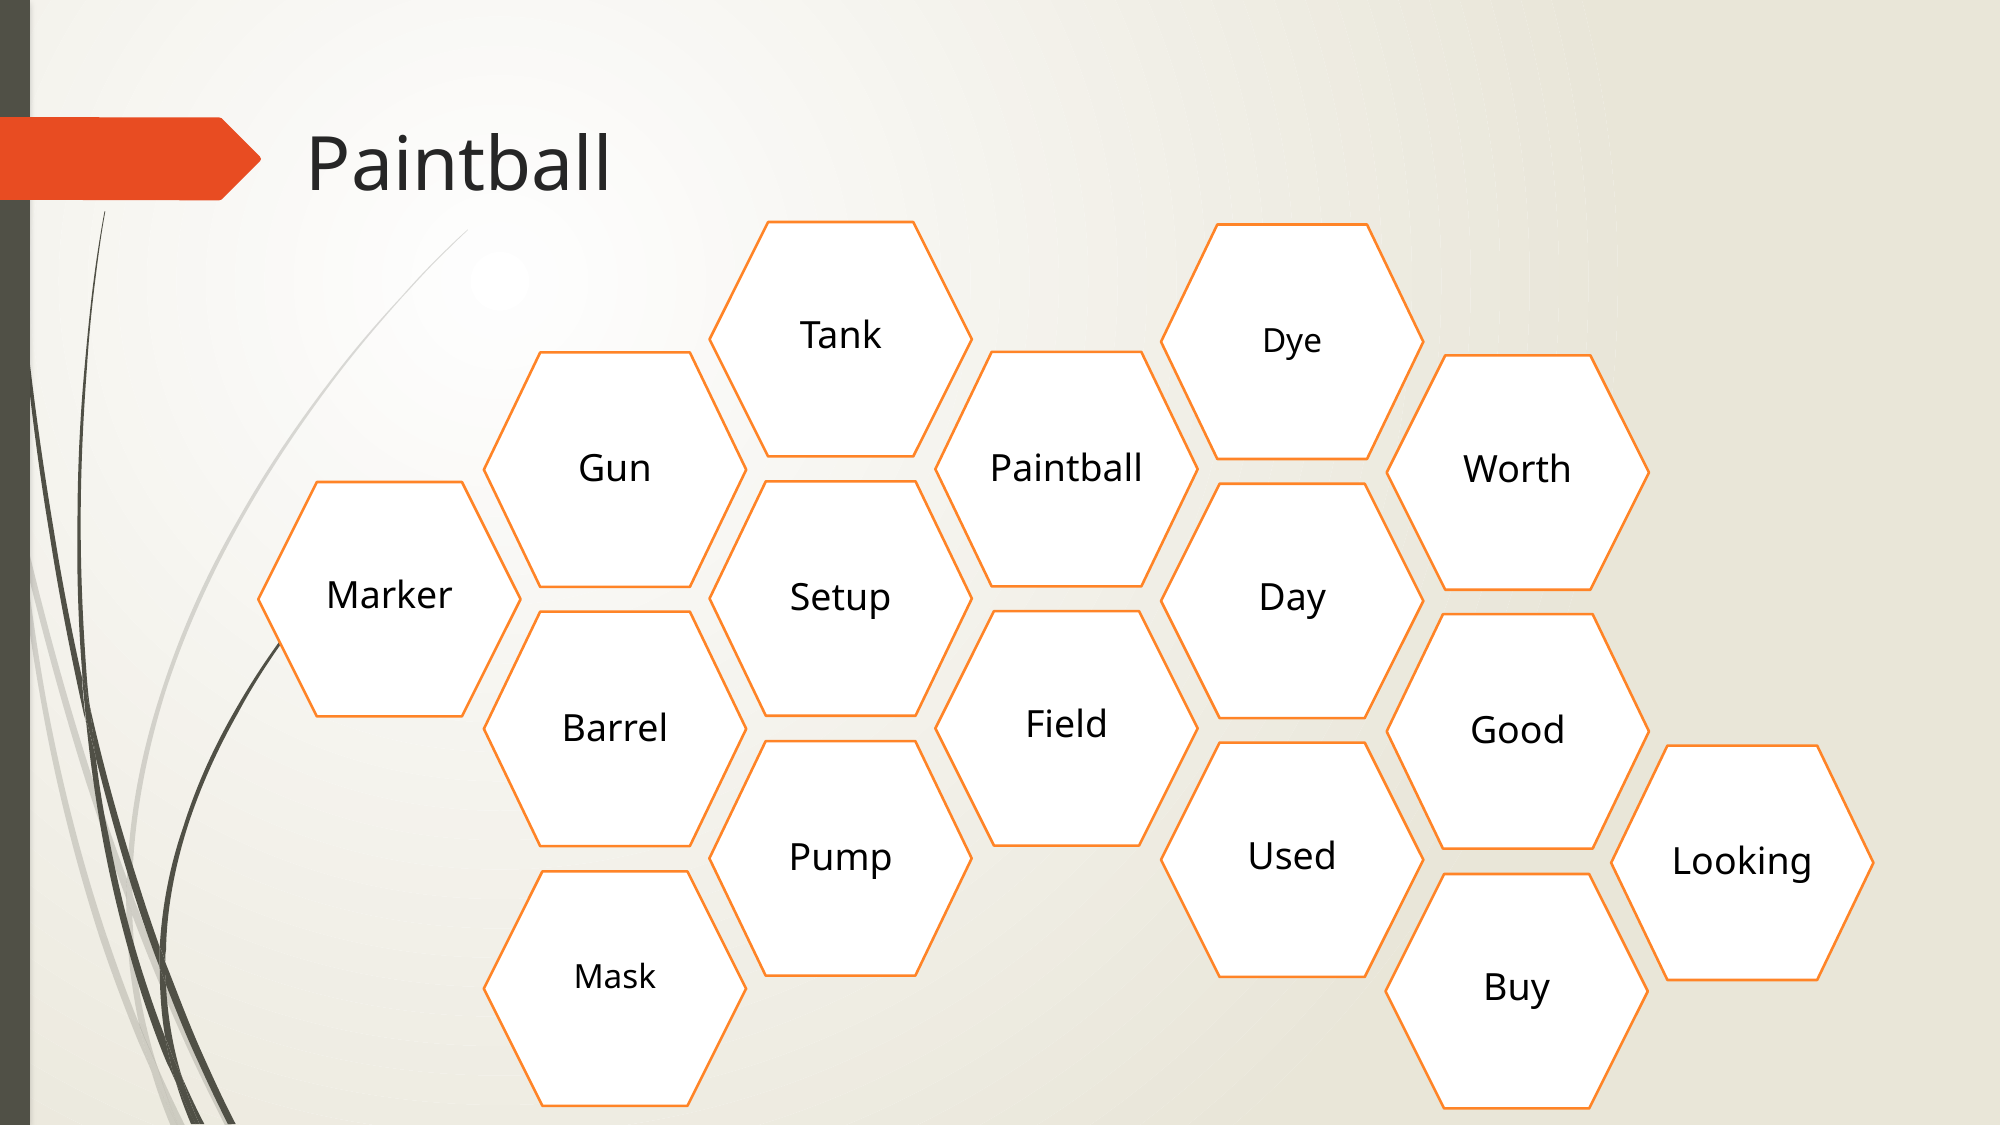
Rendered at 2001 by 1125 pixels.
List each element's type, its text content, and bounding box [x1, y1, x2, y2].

text_box Field [934, 609, 1199, 847]
text_box Day [1159, 482, 1425, 720]
text_box Marker [257, 480, 522, 718]
text_box Good [1385, 612, 1651, 850]
text_box Dye [1159, 223, 1425, 461]
text_box Pump [708, 739, 973, 977]
text_box Gun [482, 351, 748, 589]
text_box Barrel [482, 610, 748, 848]
text_box Used [1159, 741, 1425, 979]
text_box Tank [708, 220, 974, 458]
title Paintball [290, 108, 1753, 319]
text_box Setup [708, 480, 974, 718]
text_box Mask [482, 870, 748, 1108]
text_box Looking [1609, 744, 1875, 982]
text_box Paintball [934, 350, 1199, 588]
text_box Worth [1385, 354, 1651, 592]
text_box Buy [1384, 872, 1649, 1110]
